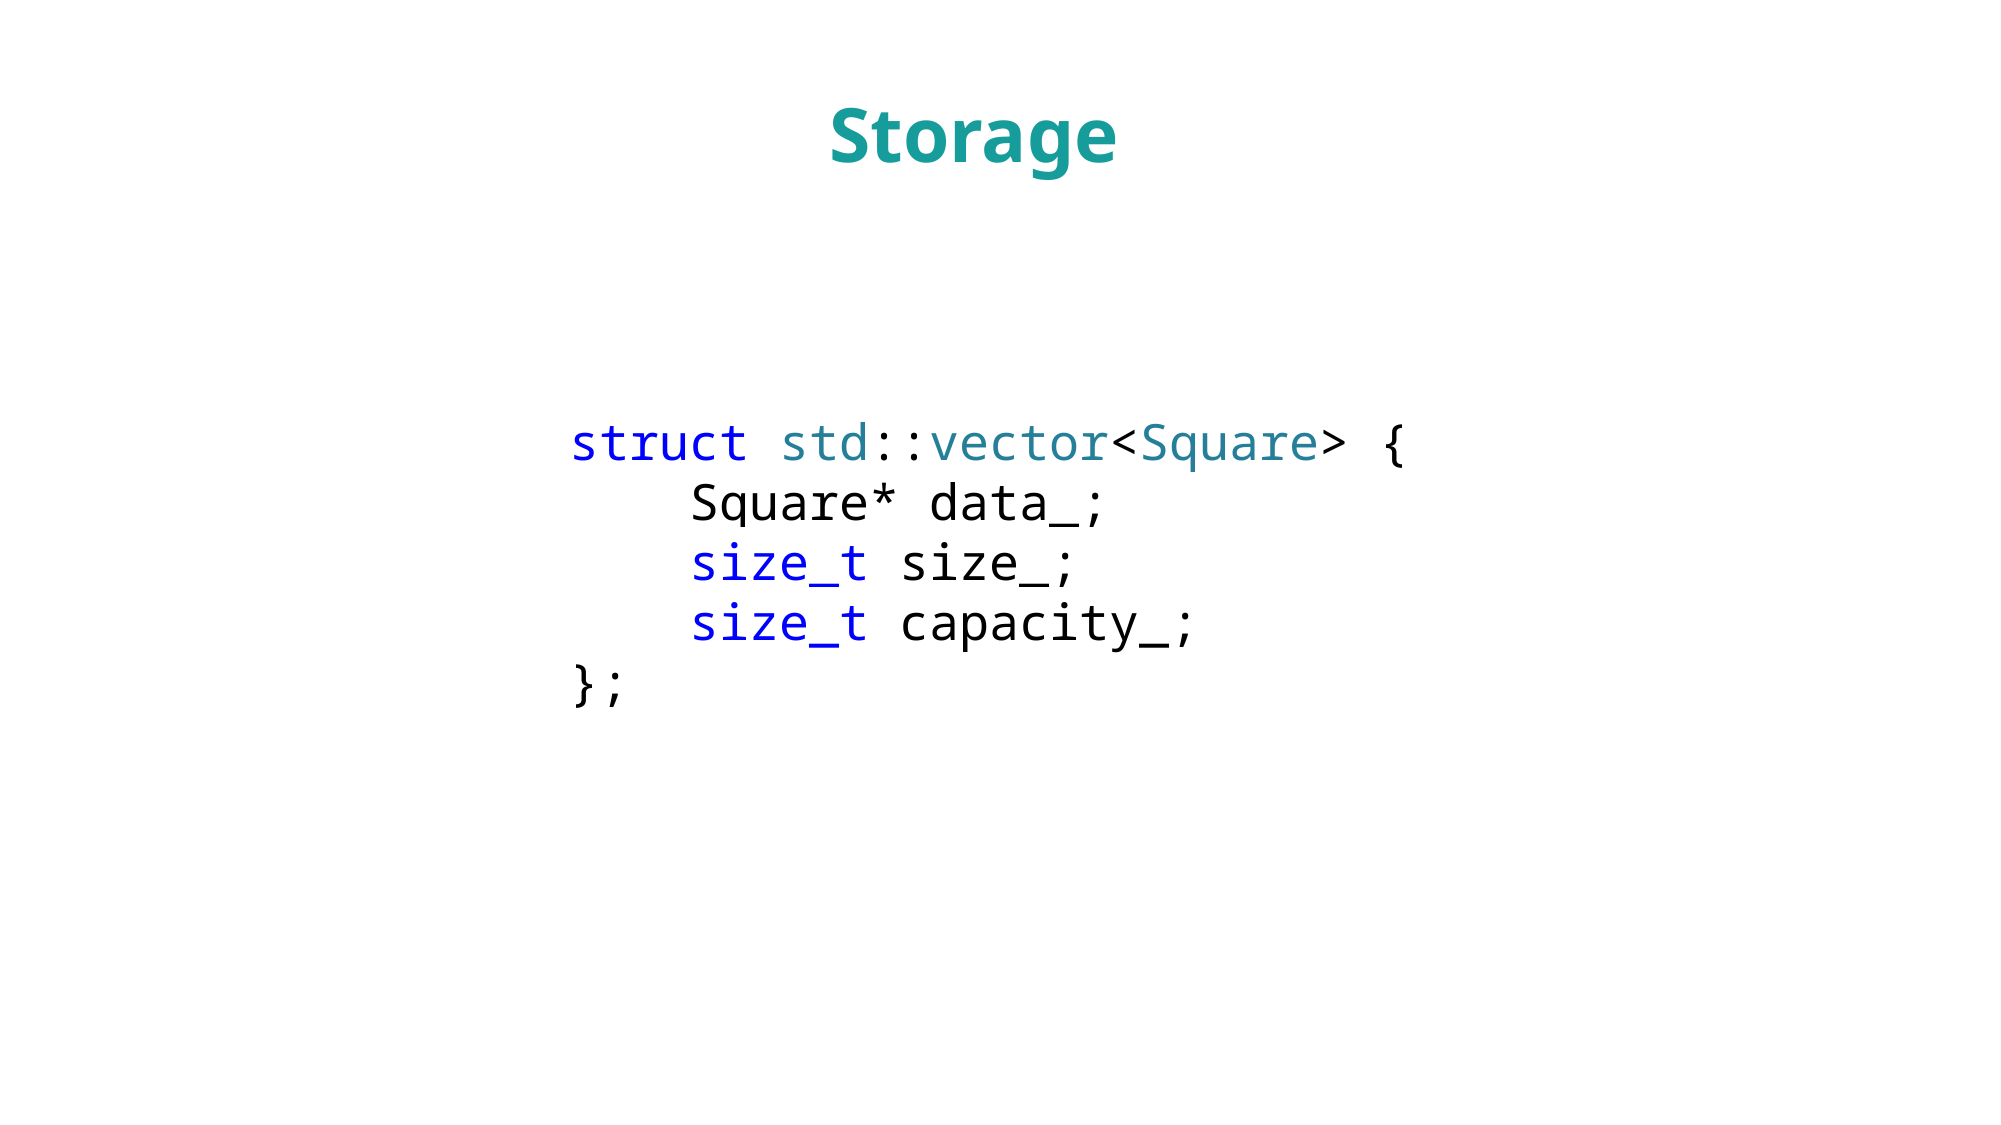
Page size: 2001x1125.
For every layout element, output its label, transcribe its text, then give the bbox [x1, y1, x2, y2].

title Storage [100, 90, 1849, 276]
text_box struct std::vector<Square> { Square* data_; size_t size_; size_t capacity_; }; [554, 403, 1425, 719]
